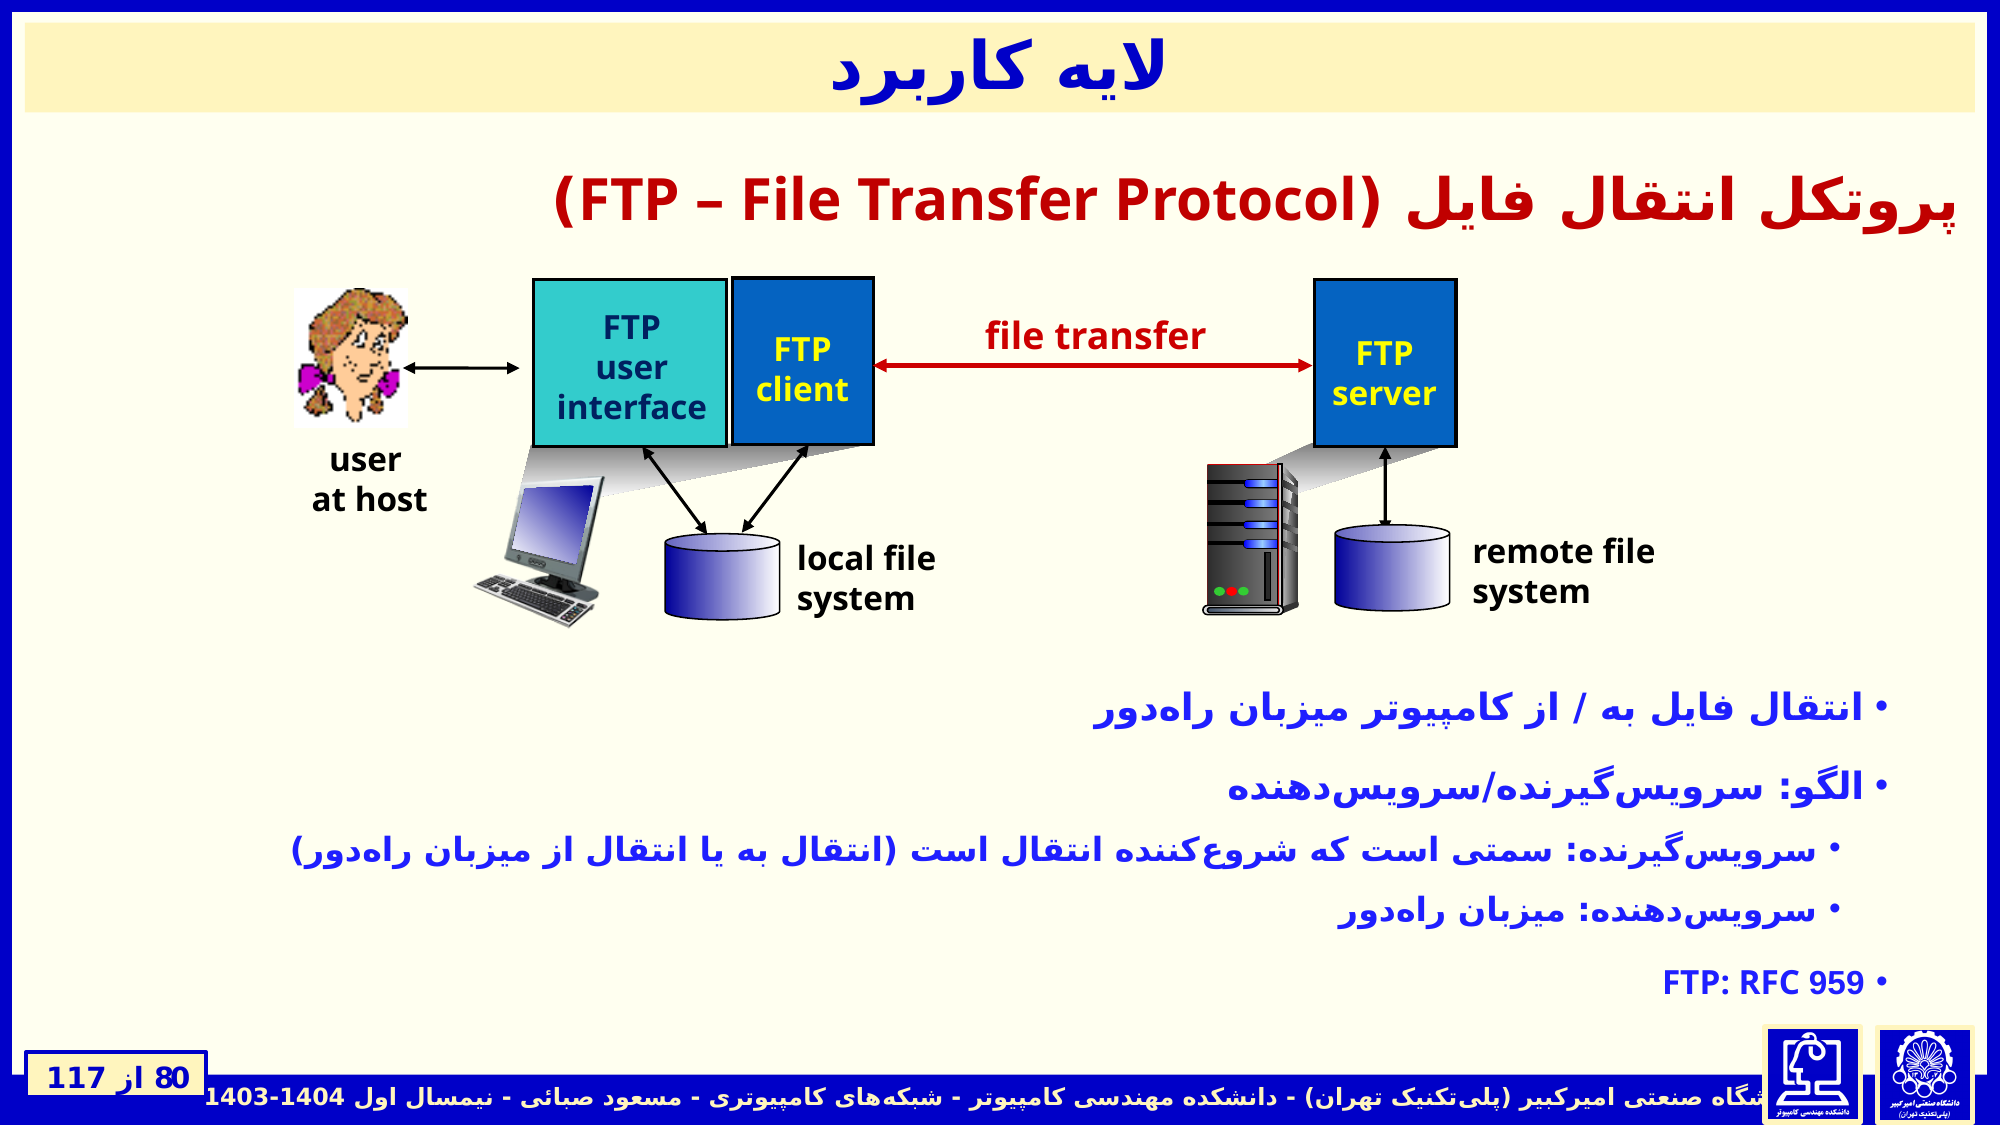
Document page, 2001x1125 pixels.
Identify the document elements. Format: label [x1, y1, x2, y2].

text_box [272, 277, 1751, 640]
text_box [0, 0, 2000, 1125]
